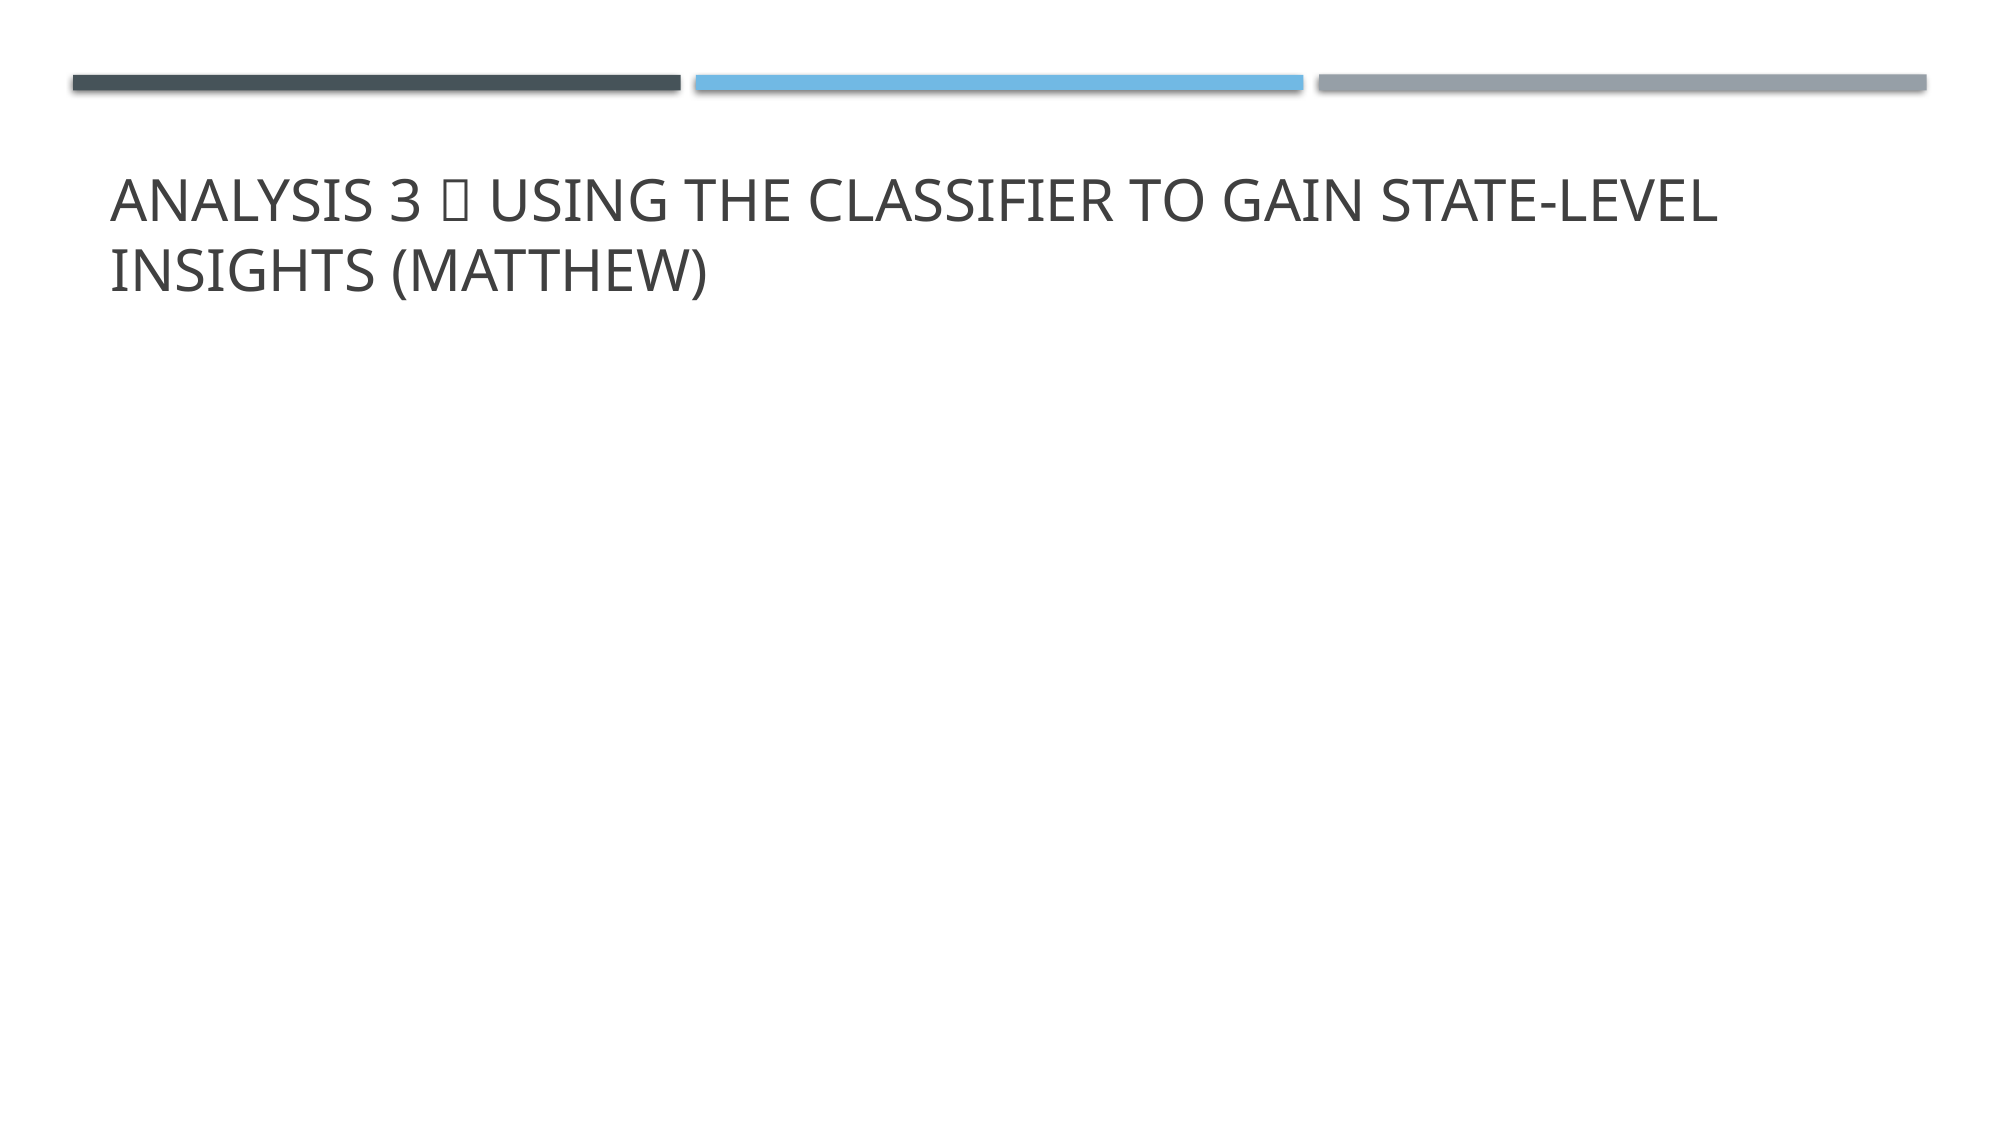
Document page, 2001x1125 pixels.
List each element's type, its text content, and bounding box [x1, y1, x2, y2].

title Analysis 3  using the classifier to gain state-level insights (Matthew) [95, 115, 1905, 311]
